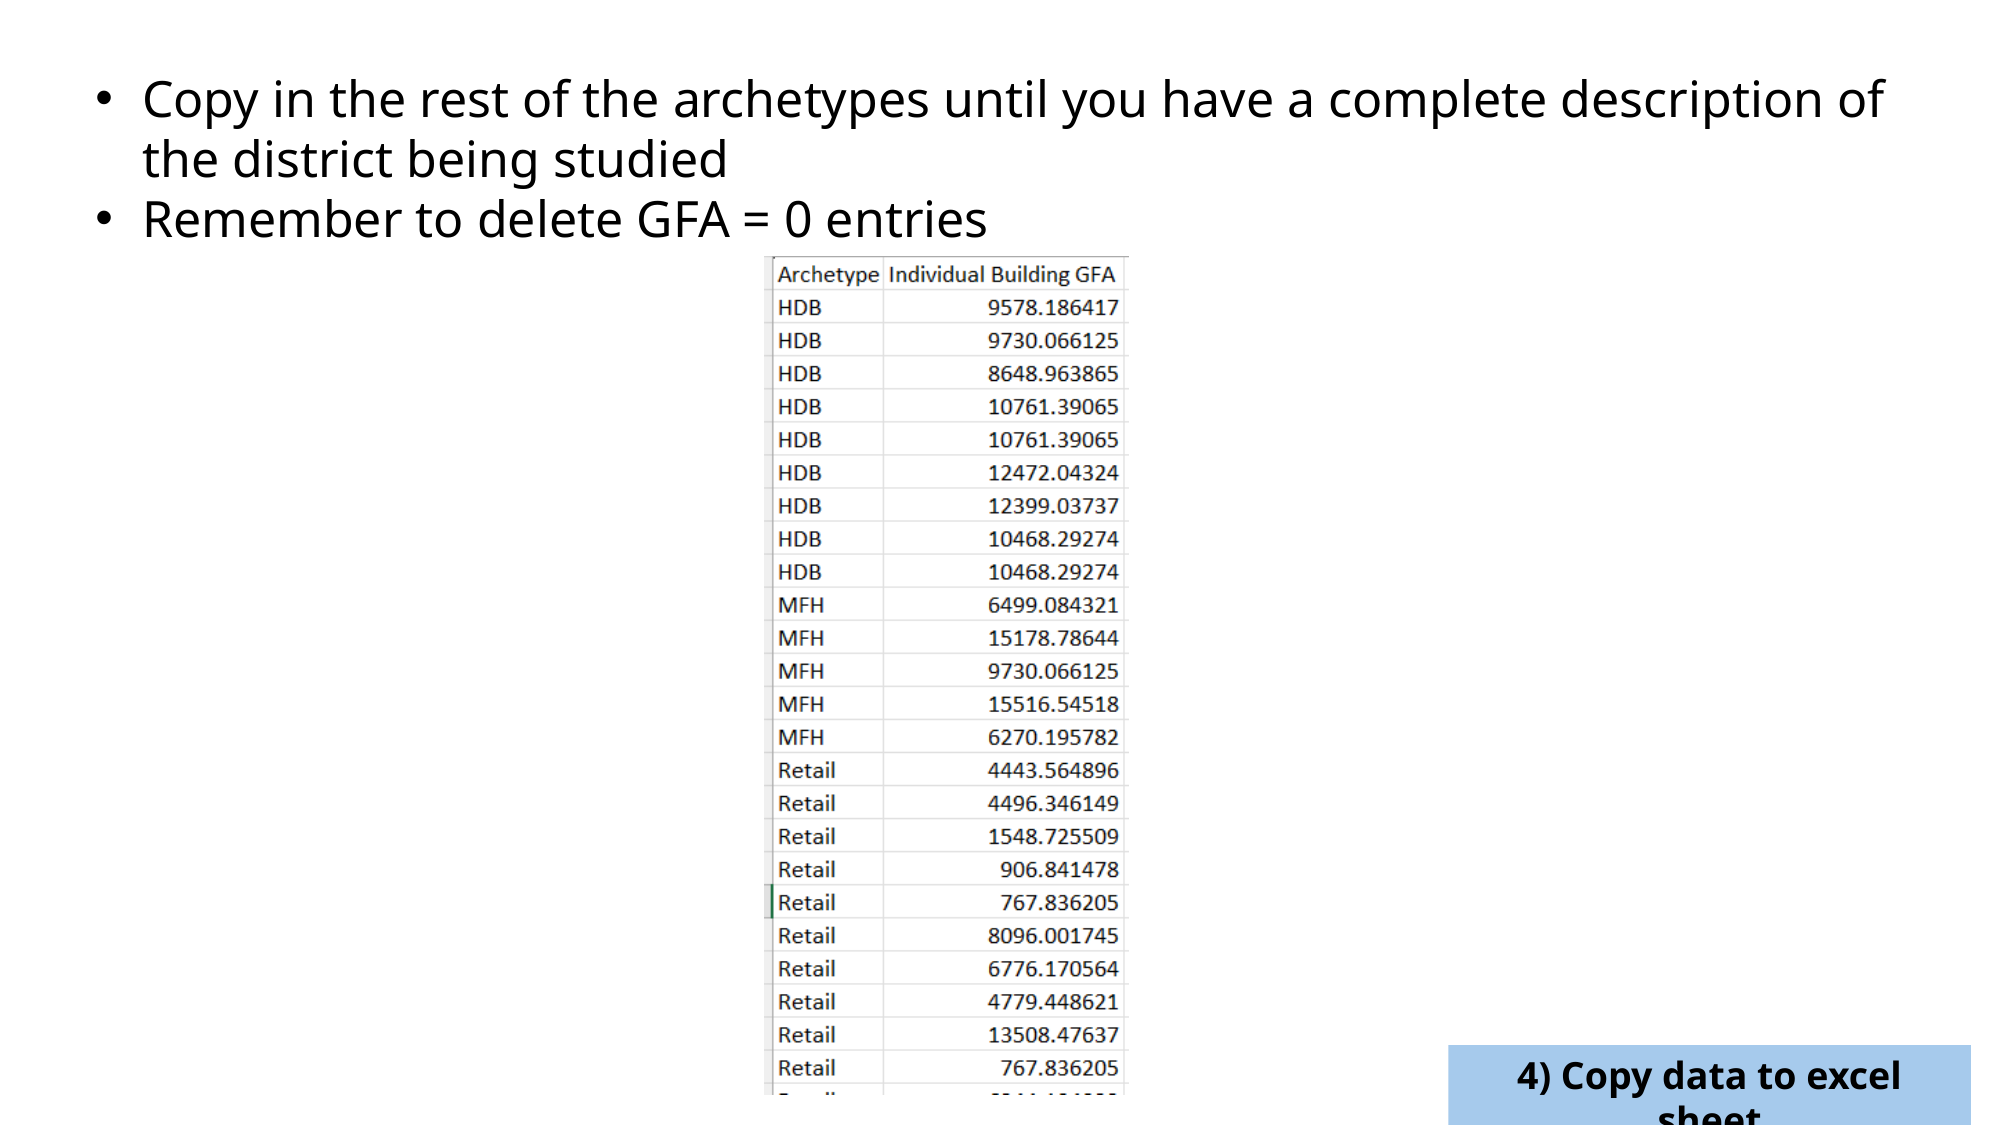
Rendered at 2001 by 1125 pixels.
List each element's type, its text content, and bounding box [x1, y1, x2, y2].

text_box 4) Copy data to excel sheet [1448, 1045, 1971, 1125]
picture [764, 256, 1129, 1096]
text_box Copy in the rest of the archetypes until you have a complete description of the district being studied Remember to delete GFA = 0 entries [80, 59, 1929, 255]
